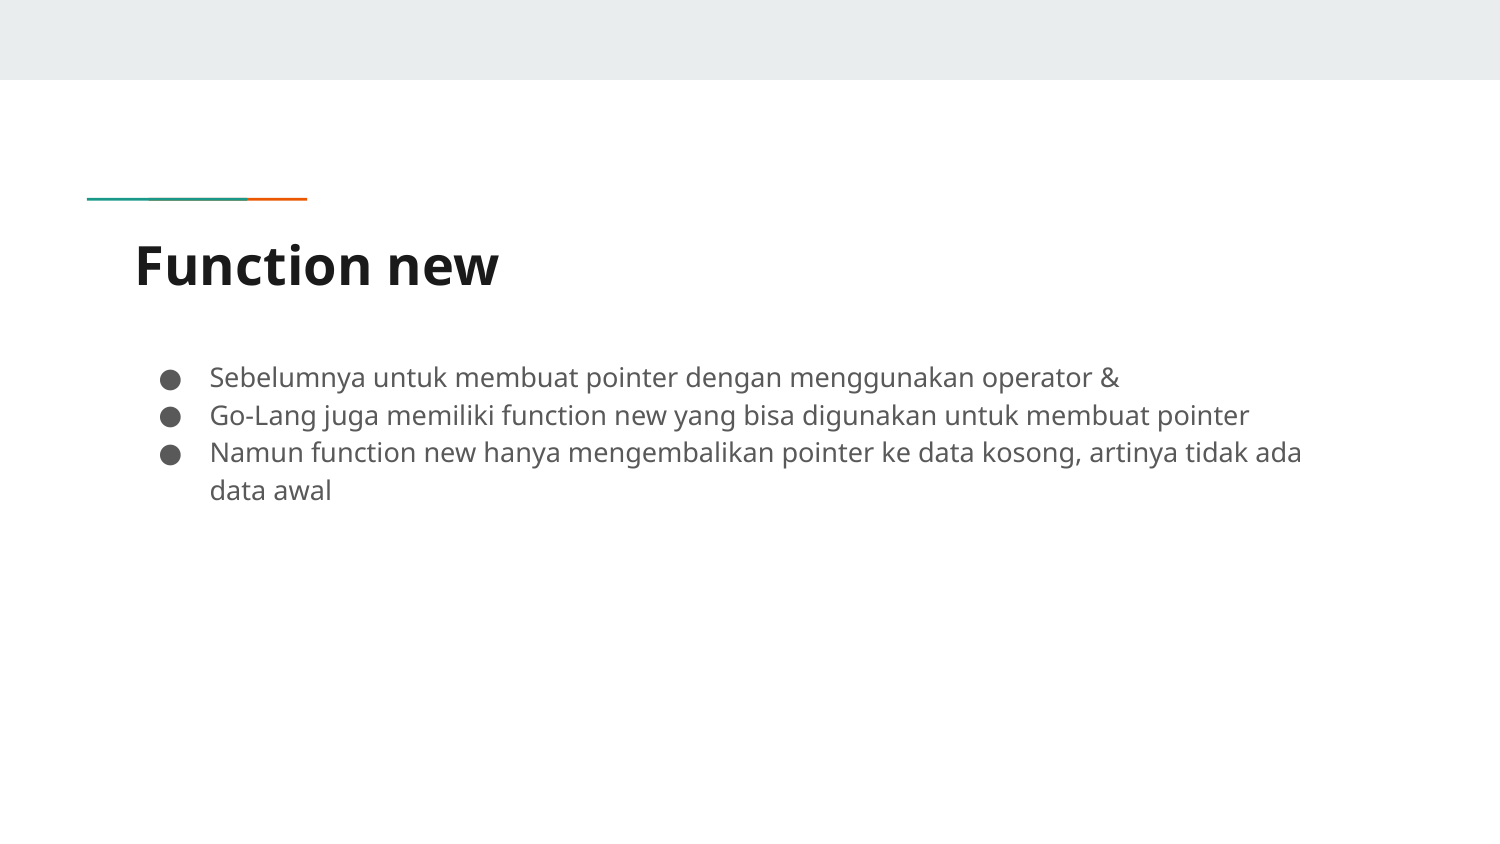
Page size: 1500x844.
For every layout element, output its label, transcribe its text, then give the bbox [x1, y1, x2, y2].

title Function new [119, 216, 1381, 305]
list Sebelumnya untuk membuat pointer dengan menggunakan operator & Go-Lang juga memiliki function new yang bisa digunakan untuk membuat pointer Namun function new hanya mengembalikan pointer ke data kosong, artinya tidak ada data awal [119, 341, 1381, 712]
